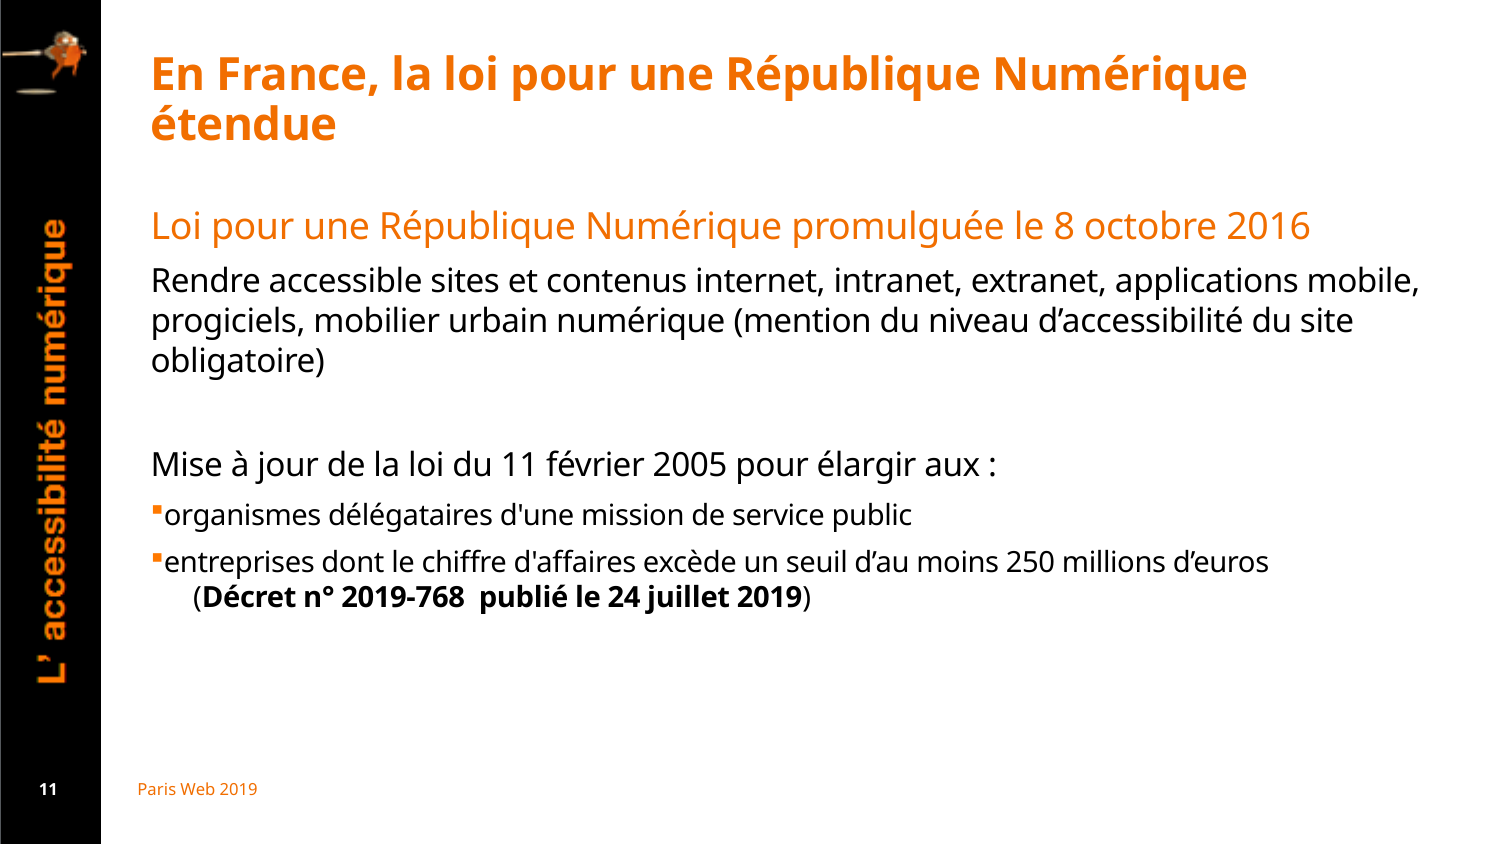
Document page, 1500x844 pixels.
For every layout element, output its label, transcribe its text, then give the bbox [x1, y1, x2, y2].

list Loi pour une République Numérique promulguée le 8 octobre 2016 Rendre accessible sites et contenus internet, intranet, extranet, applications mobile, progiciels, mobilier urbain numérique (mention du niveau d’accessibilité du site obligatoire) Mise à jour de la loi du 11 février 2005 pour élargir aux : organismes délégataires d'une mission de service public entreprises dont le chiffre d'affaires excède un seuil d’au moins 250 millions d’euros (Décret n° 2019-768 publié le 24 juillet 2019) [135, 194, 1459, 741]
picture [0, 0, 101, 844]
title En France, la loi pour une République Numérique étendue [135, 43, 1459, 166]
